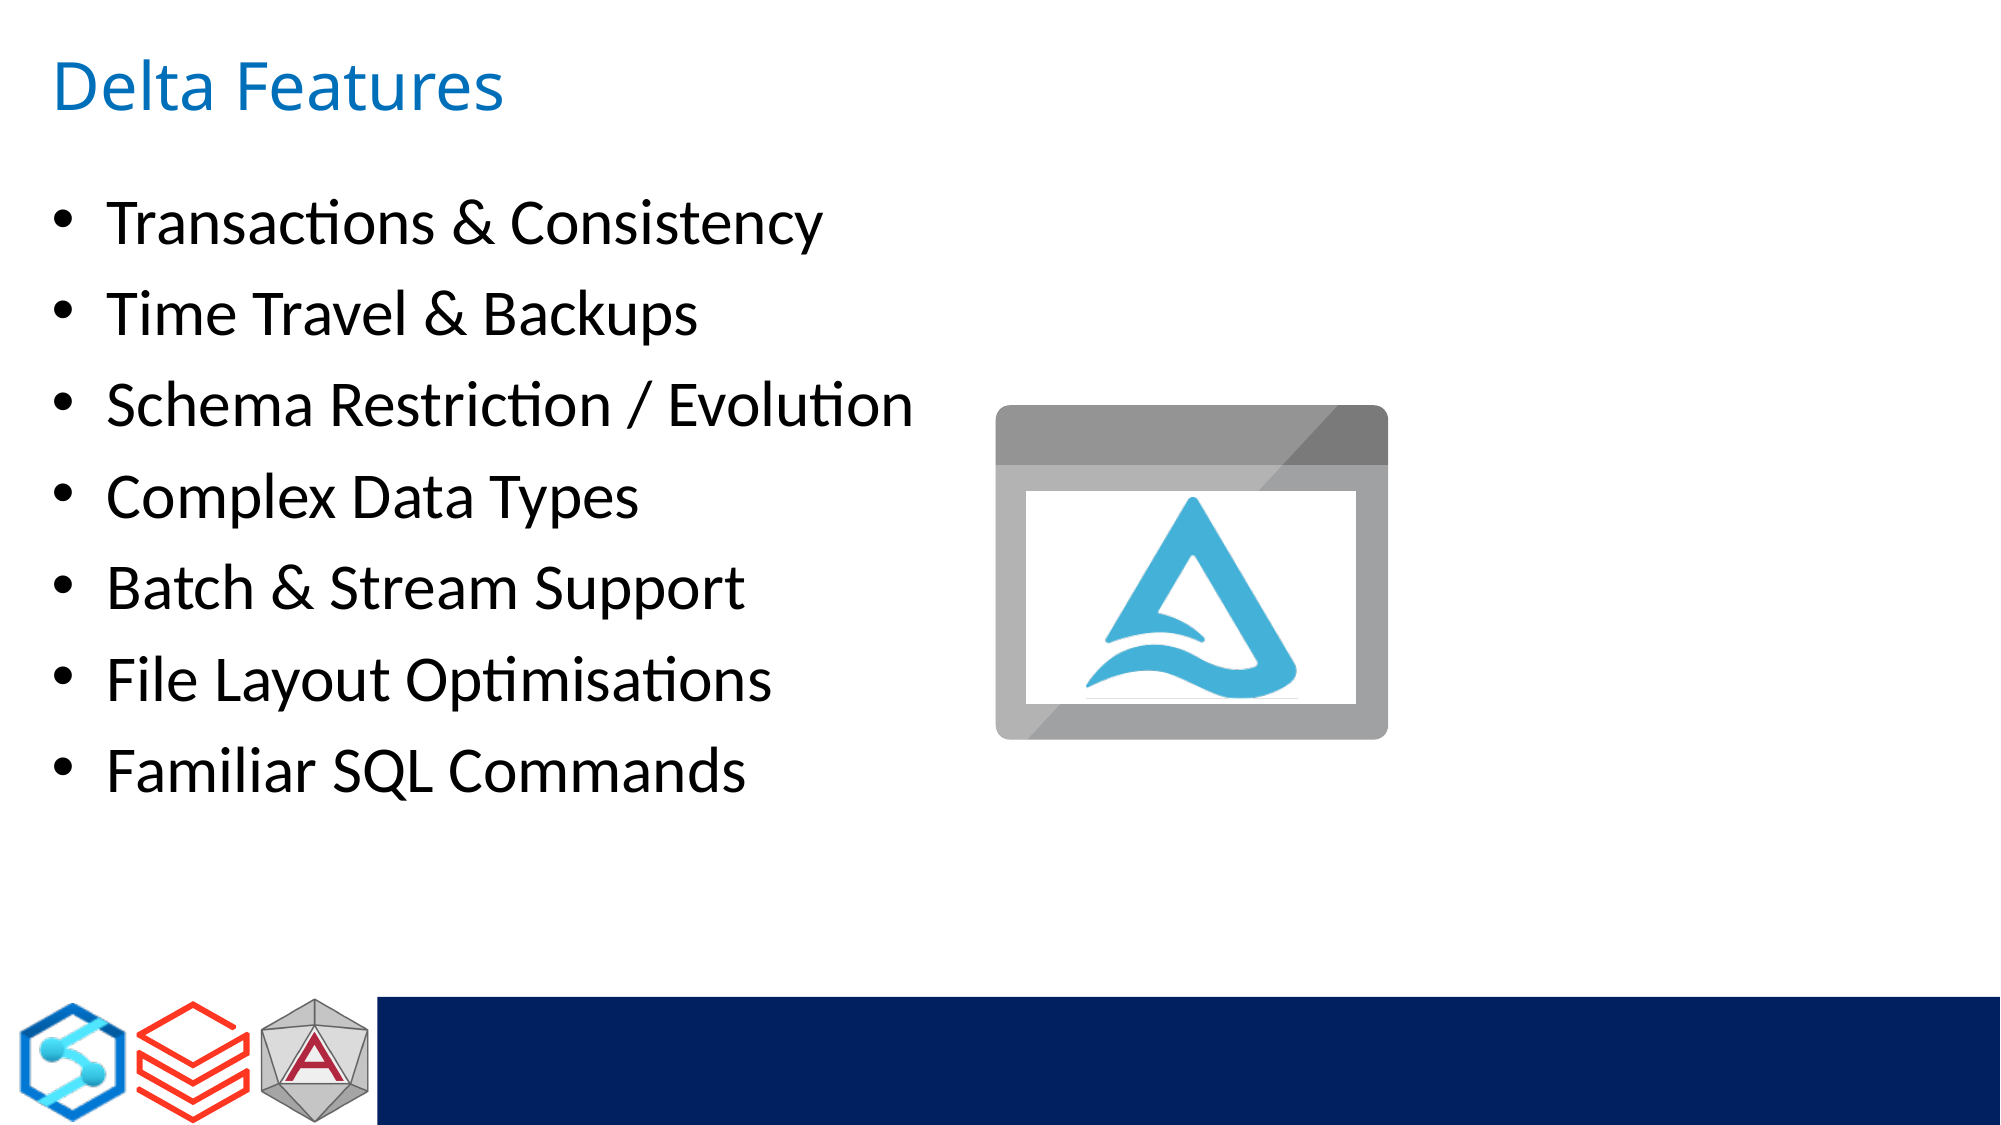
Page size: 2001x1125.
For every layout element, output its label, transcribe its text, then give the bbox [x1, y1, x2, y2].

title Delta Features [37, 35, 1169, 136]
list Transactions & Consistency Time Travel & Backups Schema Restriction / Evolution Complex Data Types Batch & Stream Support File Layout Optimisations Familiar SQL Commands [36, 171, 1343, 949]
picture [988, 398, 1393, 744]
picture [251, 997, 377, 1124]
picture [13, 1003, 133, 1122]
